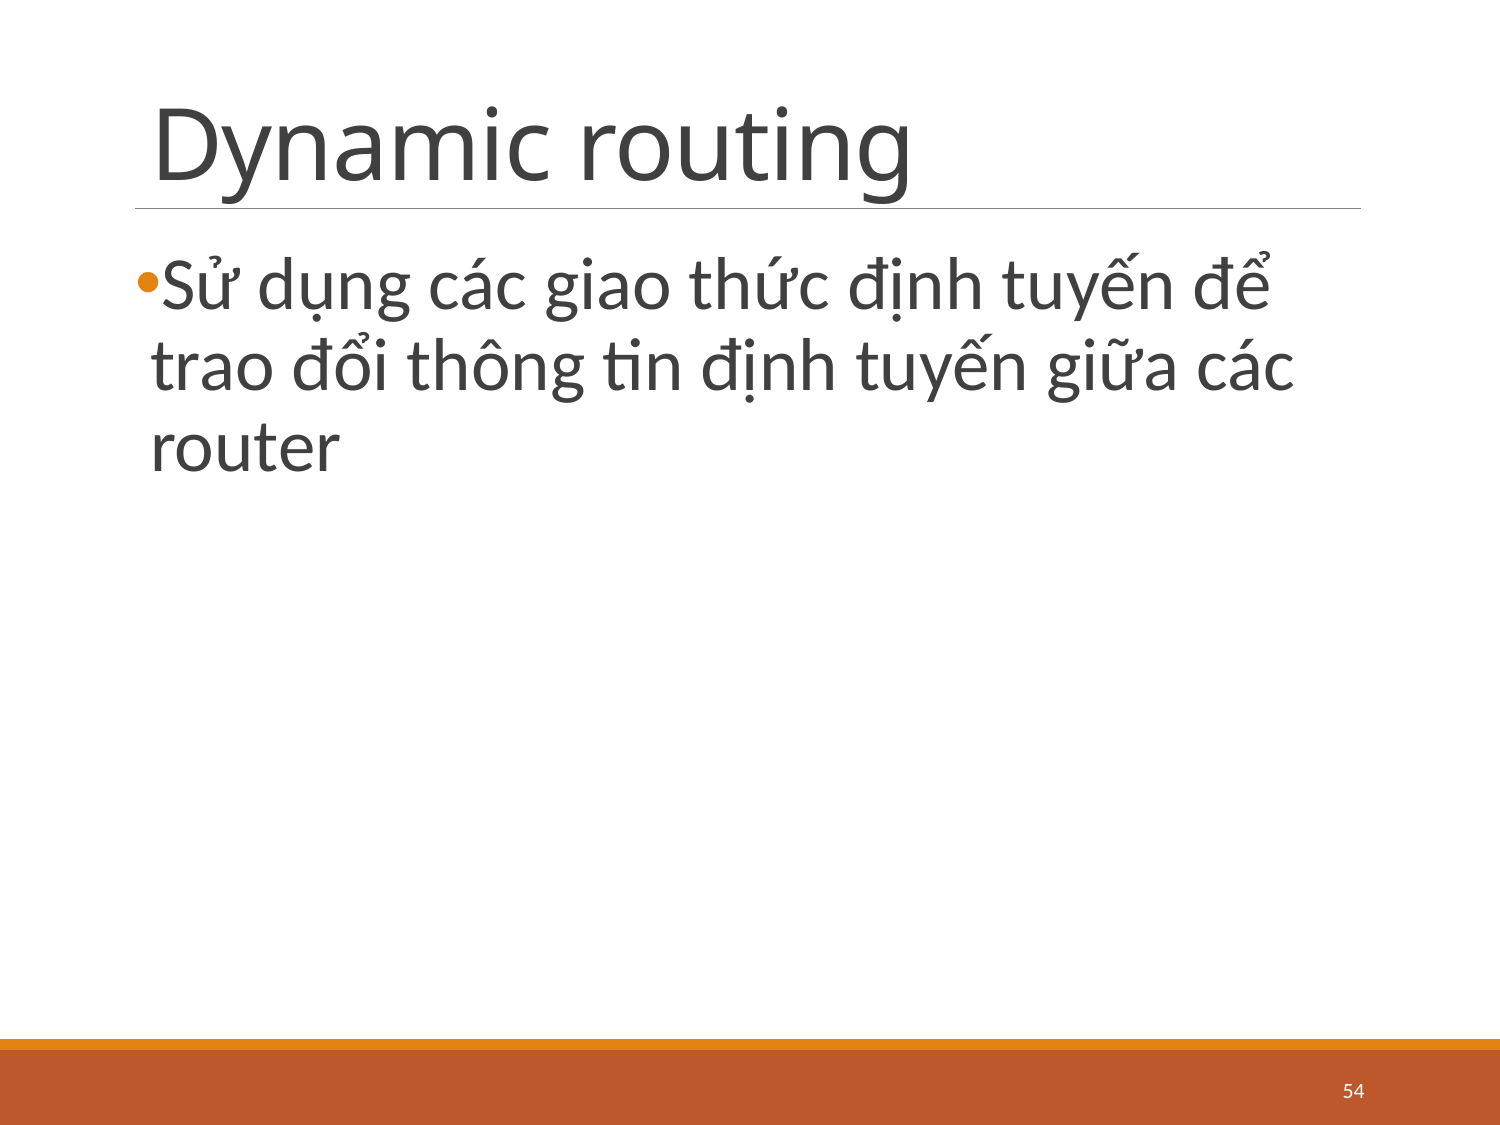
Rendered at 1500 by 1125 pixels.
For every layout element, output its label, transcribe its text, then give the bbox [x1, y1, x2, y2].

slide_number 54 [1218, 1059, 1380, 1120]
list Sử dụng các giao thức định tuyến để trao đổi thông tin định tuyến giữa các router [135, 237, 1373, 963]
title Dynamic routing [135, 47, 1373, 209]
